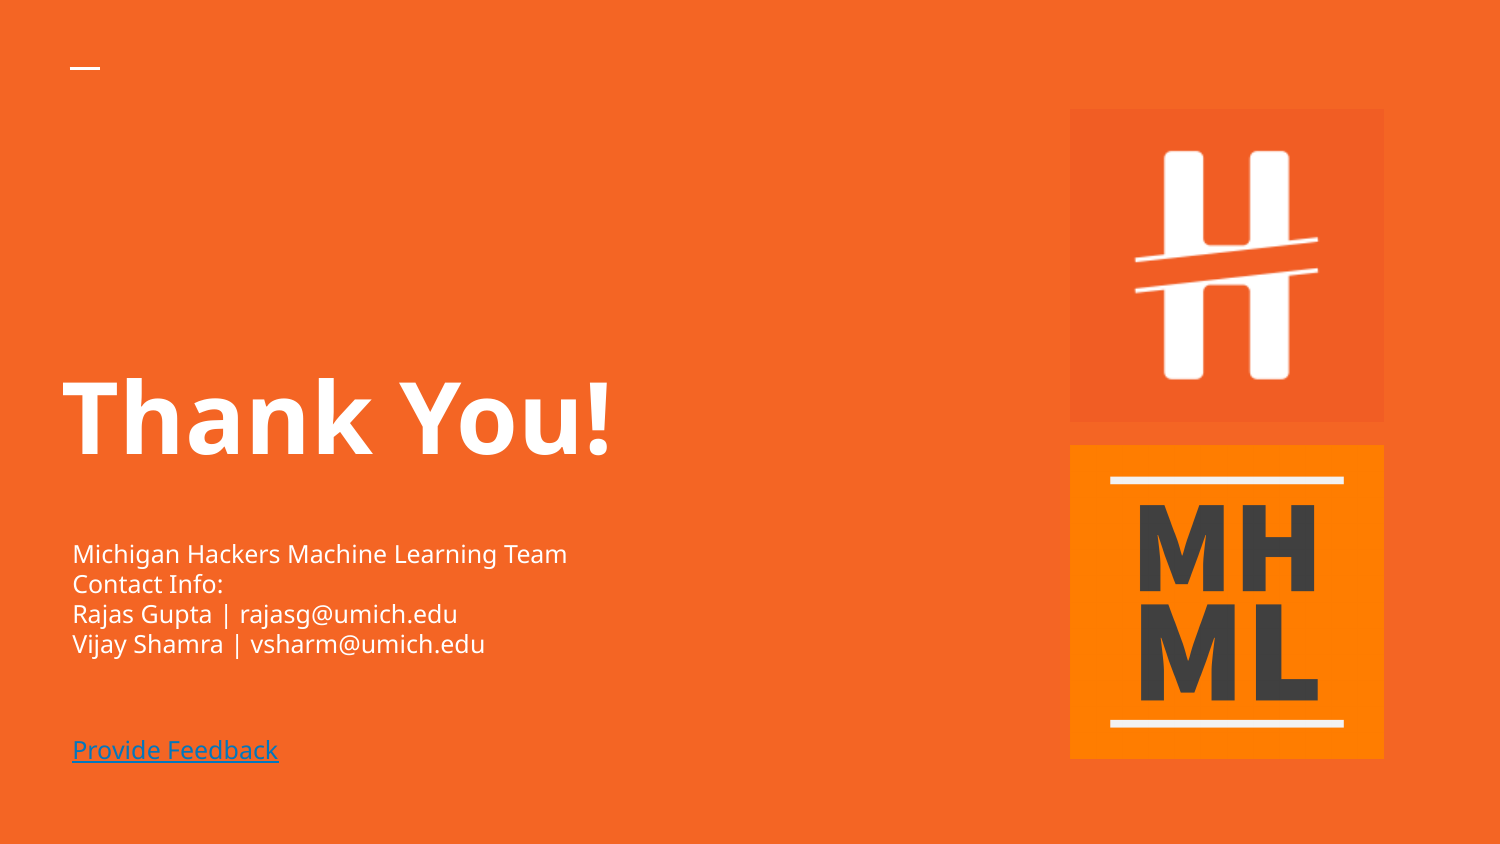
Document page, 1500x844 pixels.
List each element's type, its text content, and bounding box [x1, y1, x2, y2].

title Michigan Hackers Machine Learning Team Contact Info: Rajas Gupta | rajasg@umich.edu Vijay Shamra | vsharm@umich.edu [57, 492, 836, 705]
picture [1070, 445, 1384, 759]
title Thank You! [46, 337, 1071, 491]
picture [1070, 109, 1384, 423]
title Provide Feedback [57, 706, 313, 796]
